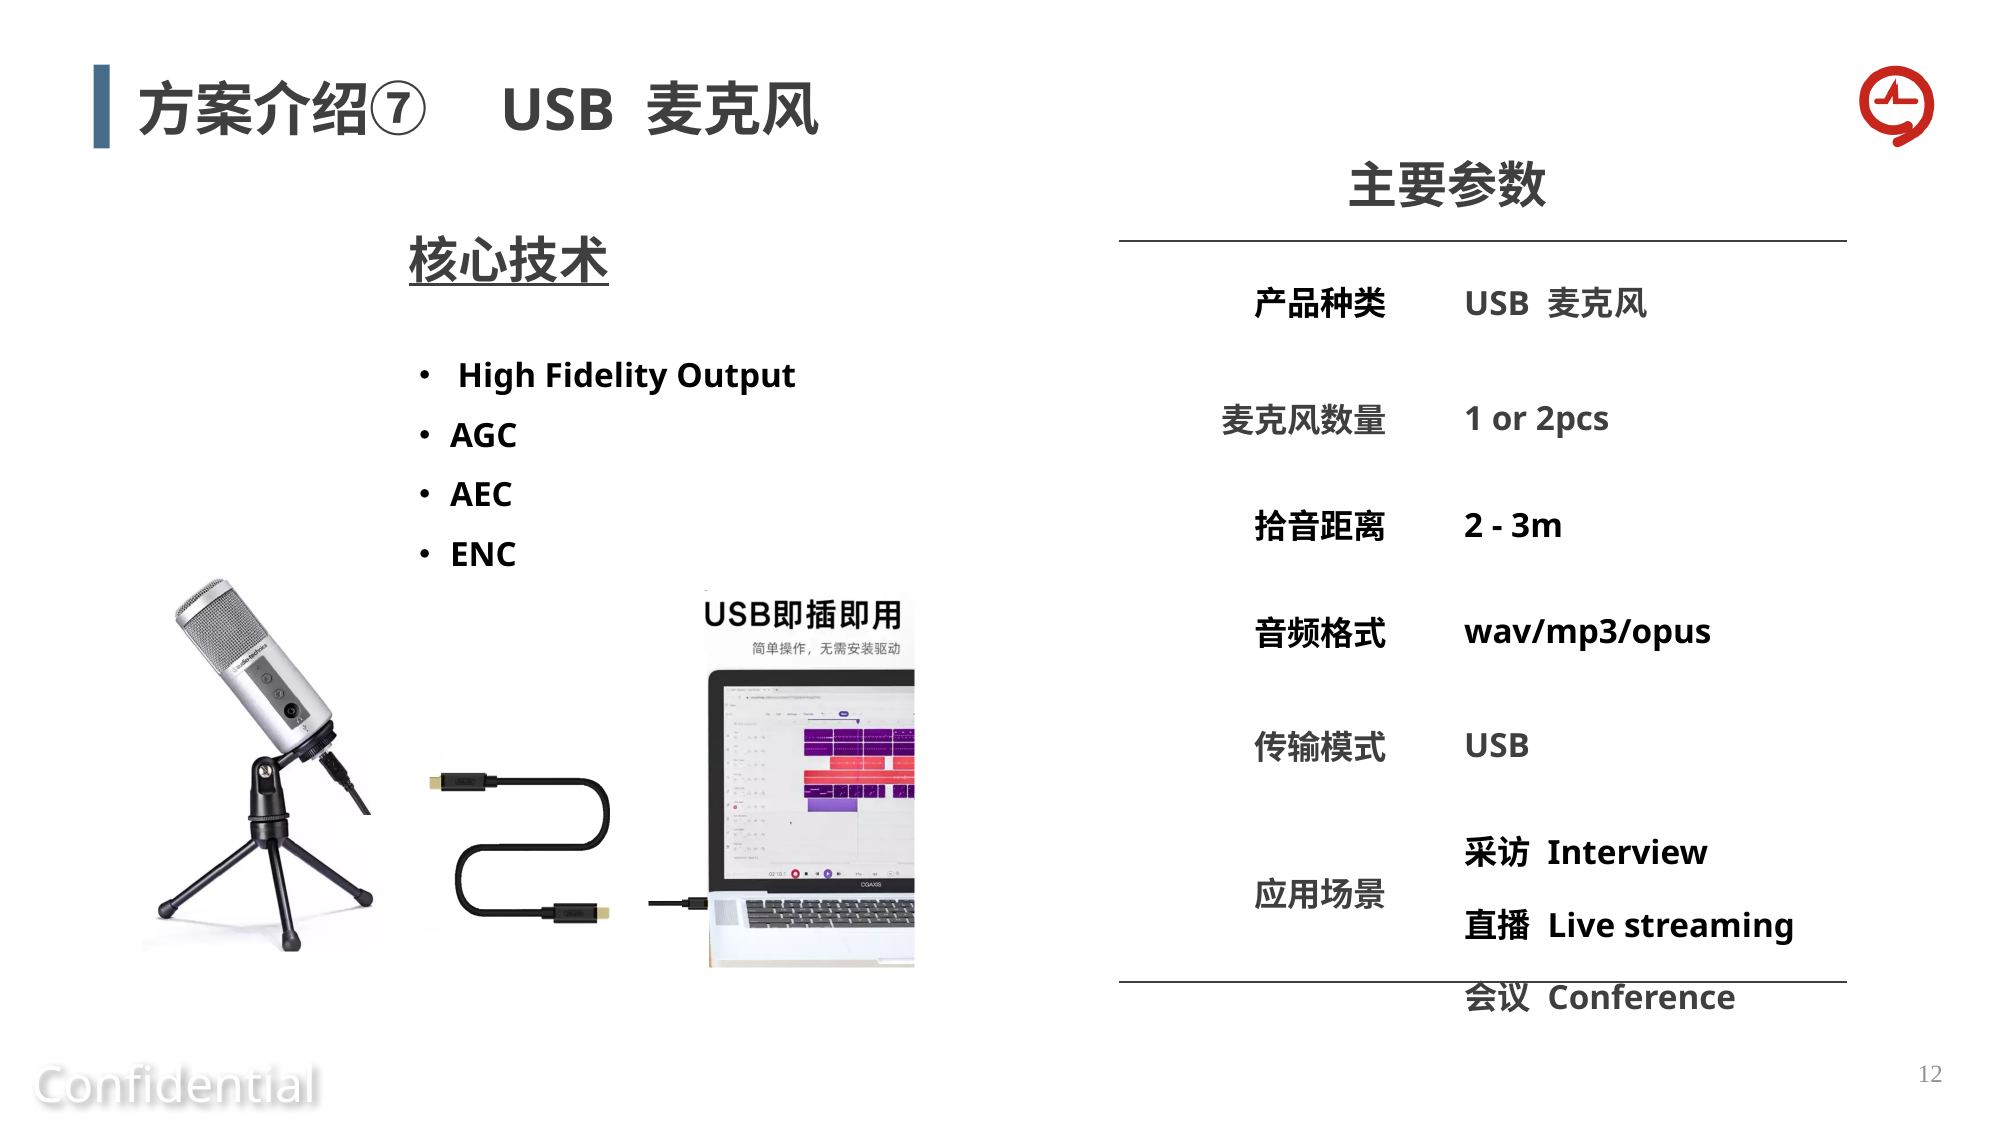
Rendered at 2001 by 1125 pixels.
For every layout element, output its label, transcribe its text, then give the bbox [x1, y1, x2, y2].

table_cell 采访 Interview 直播 Live streaming 会议 Conference [1388, 801, 1847, 981]
table_cell 2 - 3m [1388, 475, 1847, 573]
table_header USB 麦克风 [1388, 242, 1847, 360]
table_cell 传输模式 [1119, 687, 1388, 801]
text_box [1, 1036, 262, 1123]
table_cell USB [1388, 687, 1847, 801]
text_box 主要参数 [1233, 145, 1661, 221]
text_box 核心技术 ・ High Fidelity Output ・AGC ・AEC ・ENC [394, 221, 905, 562]
table_cell wav/mp3/opus [1388, 573, 1847, 687]
picture [142, 562, 916, 982]
picture [1845, 49, 1958, 155]
slide_number 12 [1507, 1042, 1958, 1103]
table_cell 拾音距离 [1119, 475, 1388, 573]
text_box Confidential [20, 1041, 329, 1125]
table_cell 麦克风数量 [1119, 360, 1388, 475]
text_box 方案介绍⑦ USB 麦克风 [122, 48, 1320, 166]
table_cell 应用场景 [1119, 801, 1388, 981]
table_header 产品种类 [1119, 242, 1388, 360]
table_cell 1 or 2pcs [1388, 360, 1847, 475]
table_cell 音频格式 [1119, 573, 1388, 687]
